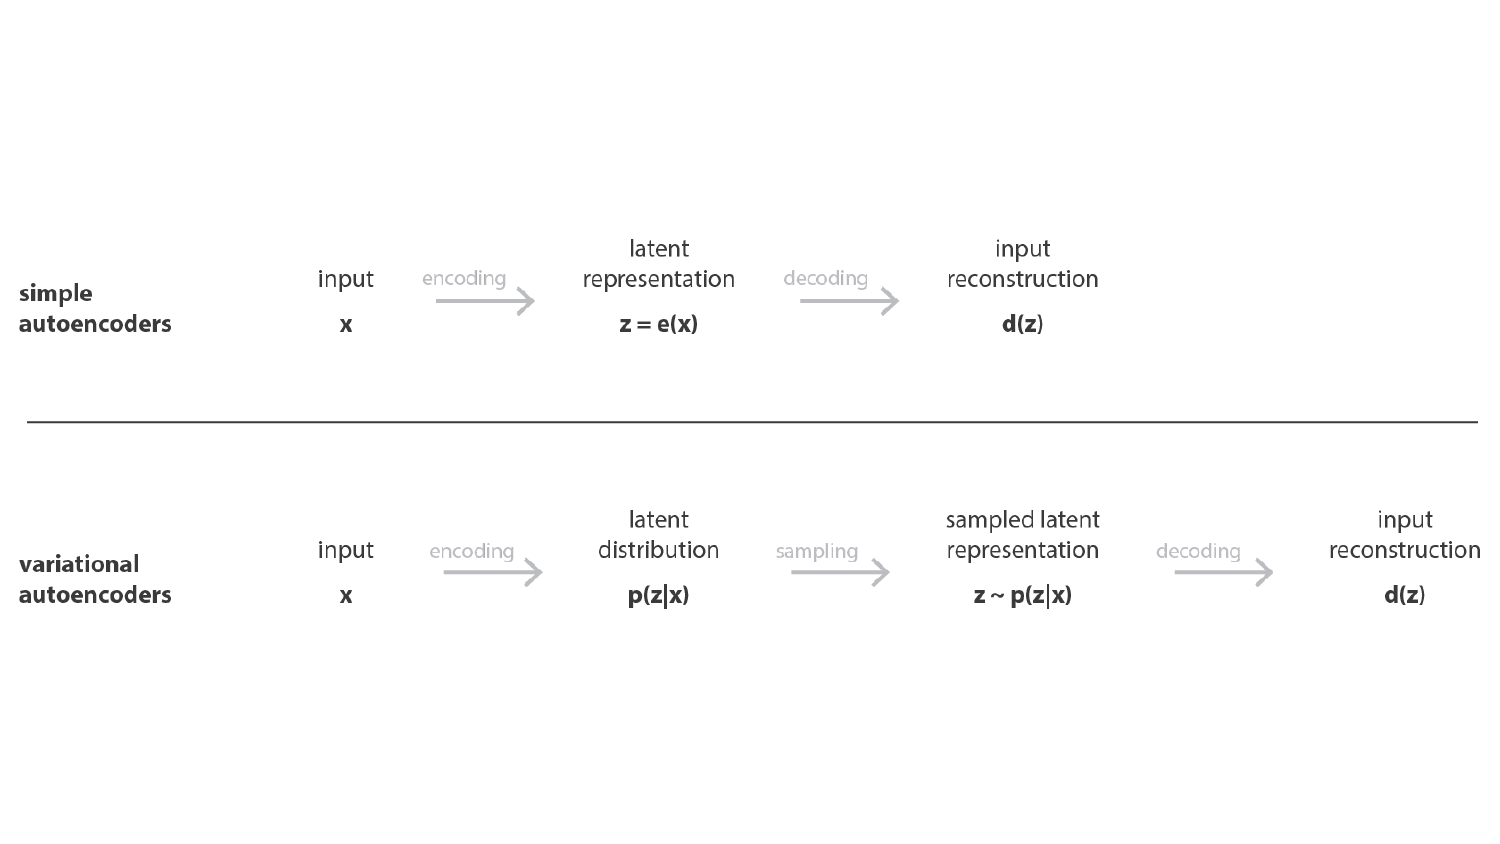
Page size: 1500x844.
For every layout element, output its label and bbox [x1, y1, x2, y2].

picture [0, 155, 1500, 688]
